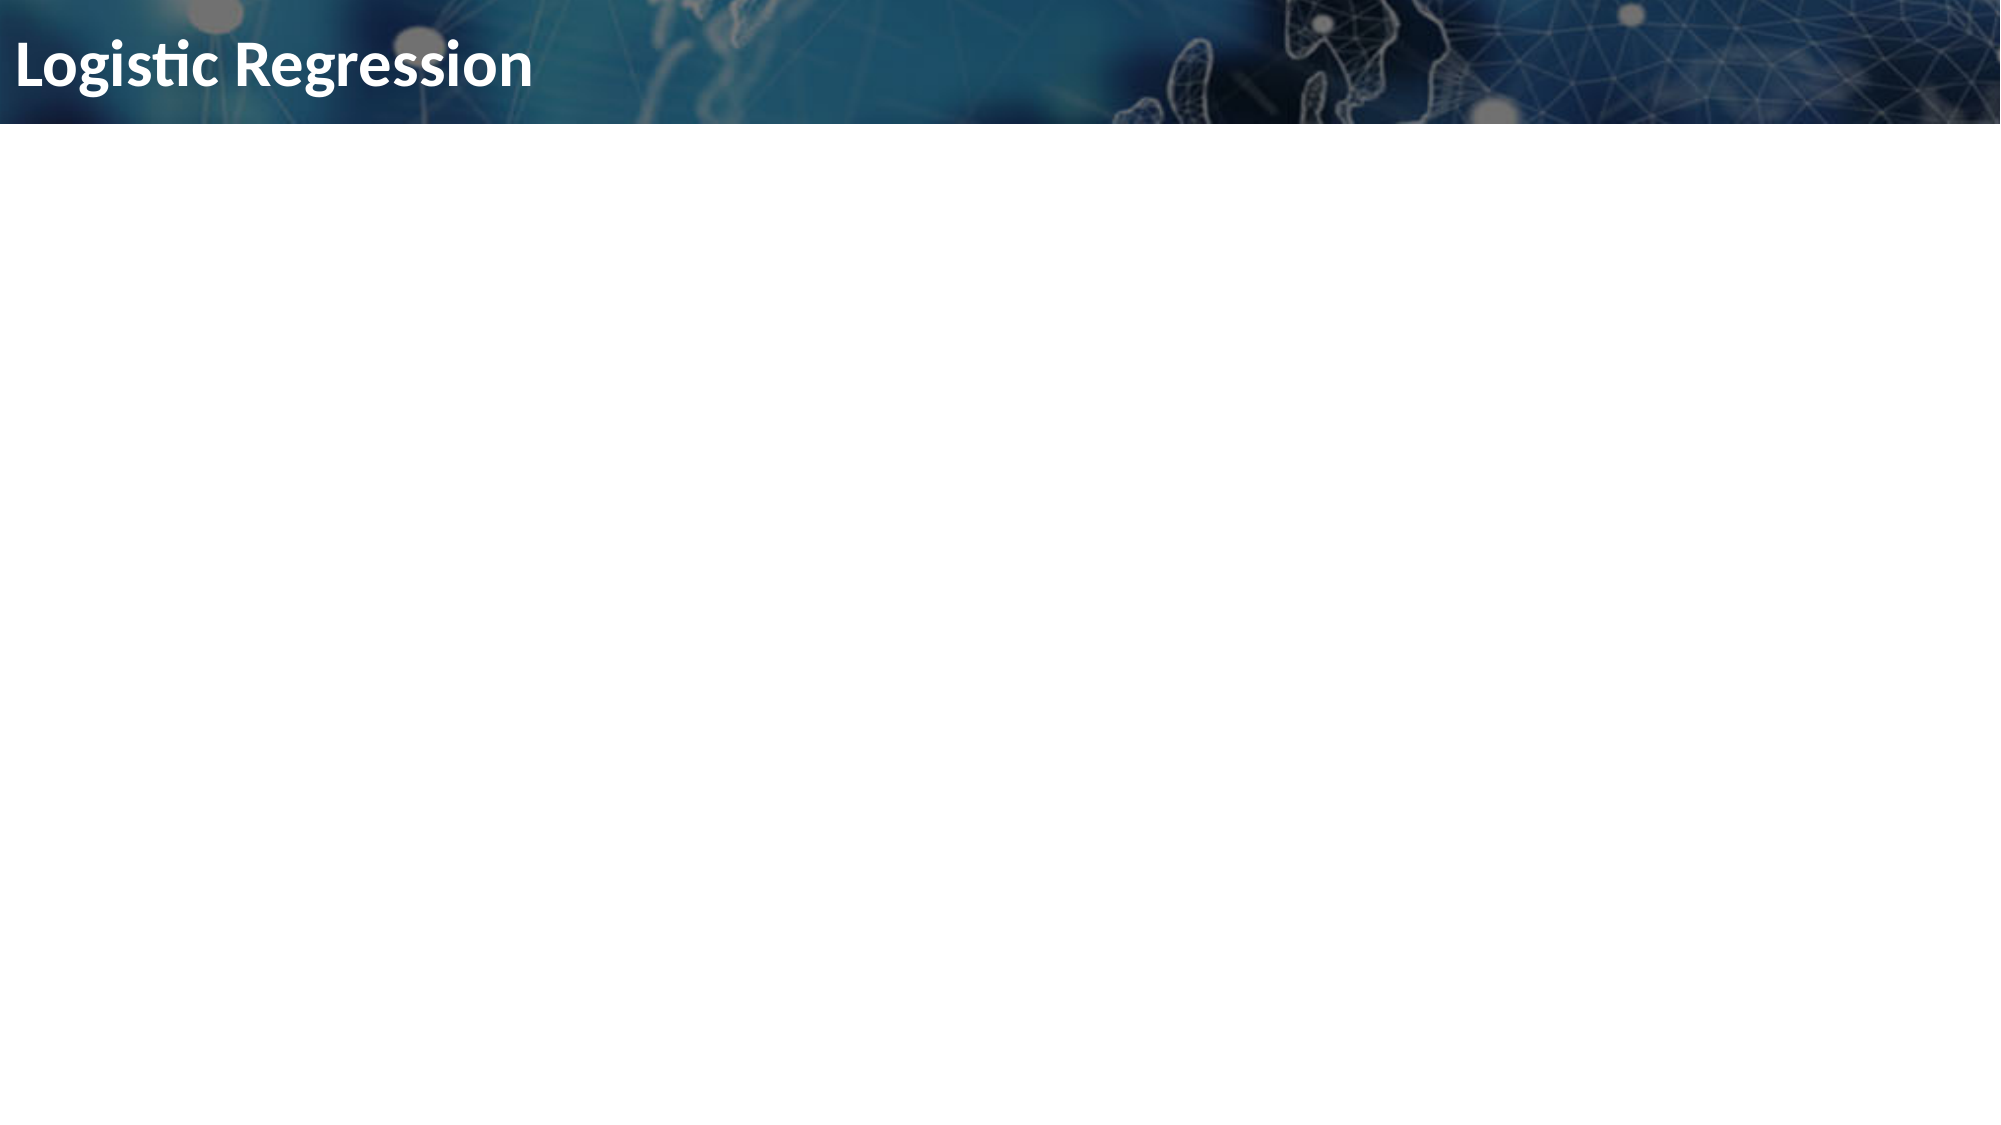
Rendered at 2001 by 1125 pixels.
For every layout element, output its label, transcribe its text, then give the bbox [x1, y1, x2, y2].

title Logistic Regression [0, 6, 1725, 124]
